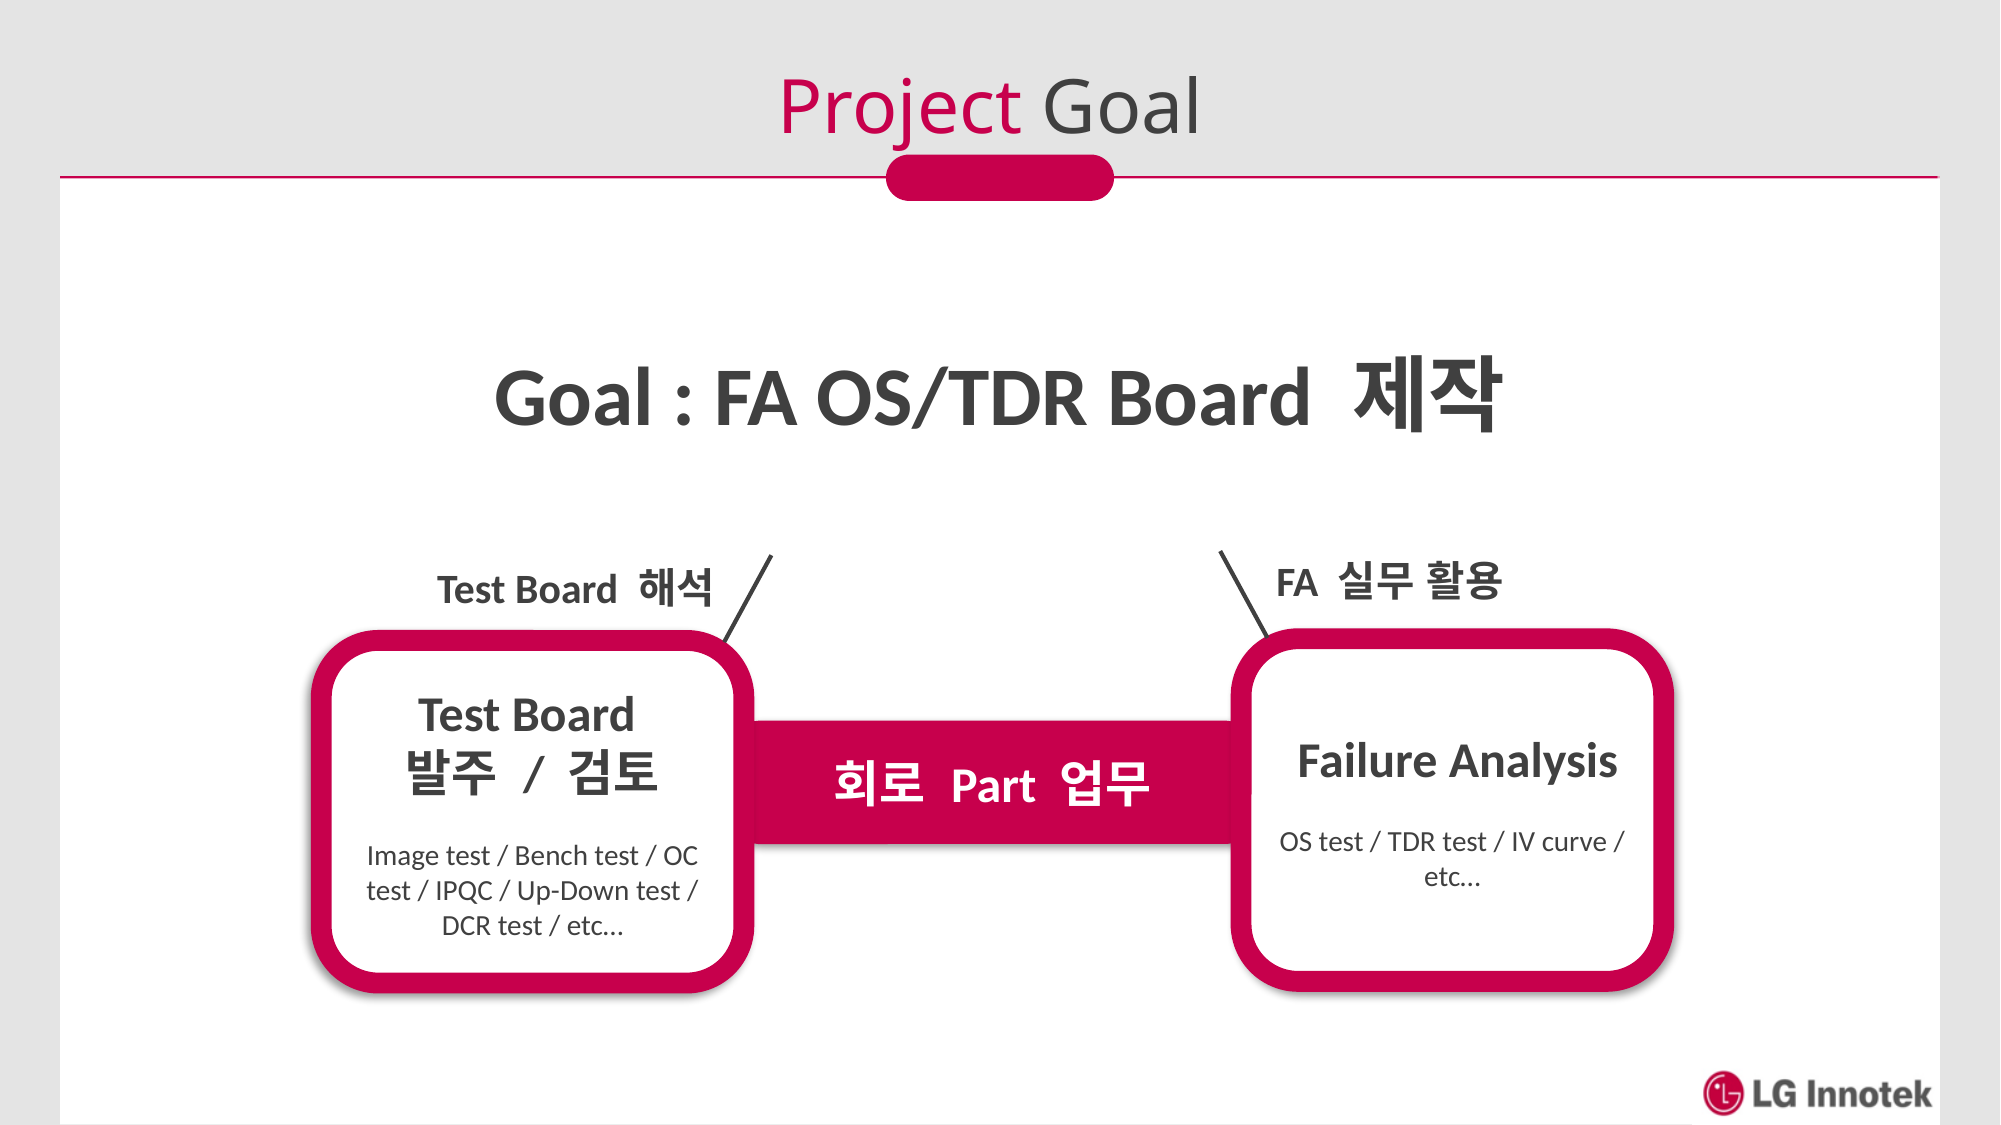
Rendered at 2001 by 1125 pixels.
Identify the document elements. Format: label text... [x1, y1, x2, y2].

text_box Project Goal [561, 6, 1439, 157]
text_box Test Board 발주 / 검토 Image test / Bench test / OC test / IPQC / Up-Down test / DCR test / etc… [320, 642, 745, 985]
text_box 주 [59, 177, 1941, 1125]
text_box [1220, 551, 1268, 638]
text_box 회로 Part 업무 [746, 719, 1239, 846]
text_box FA 실무 활용 [1167, 520, 1614, 639]
text_box Failure Analysis OS test / TDR test / IV curve / etc… [1240, 637, 1665, 983]
table_cell open [745, 845, 1240, 852]
text_box Test Board 해석 [353, 528, 800, 646]
picture [1692, 1064, 1940, 1125]
text_box Goal : FA OS/TDR Board 제작 [479, 334, 1521, 450]
text_box [884, 157, 1116, 202]
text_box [724, 555, 772, 643]
